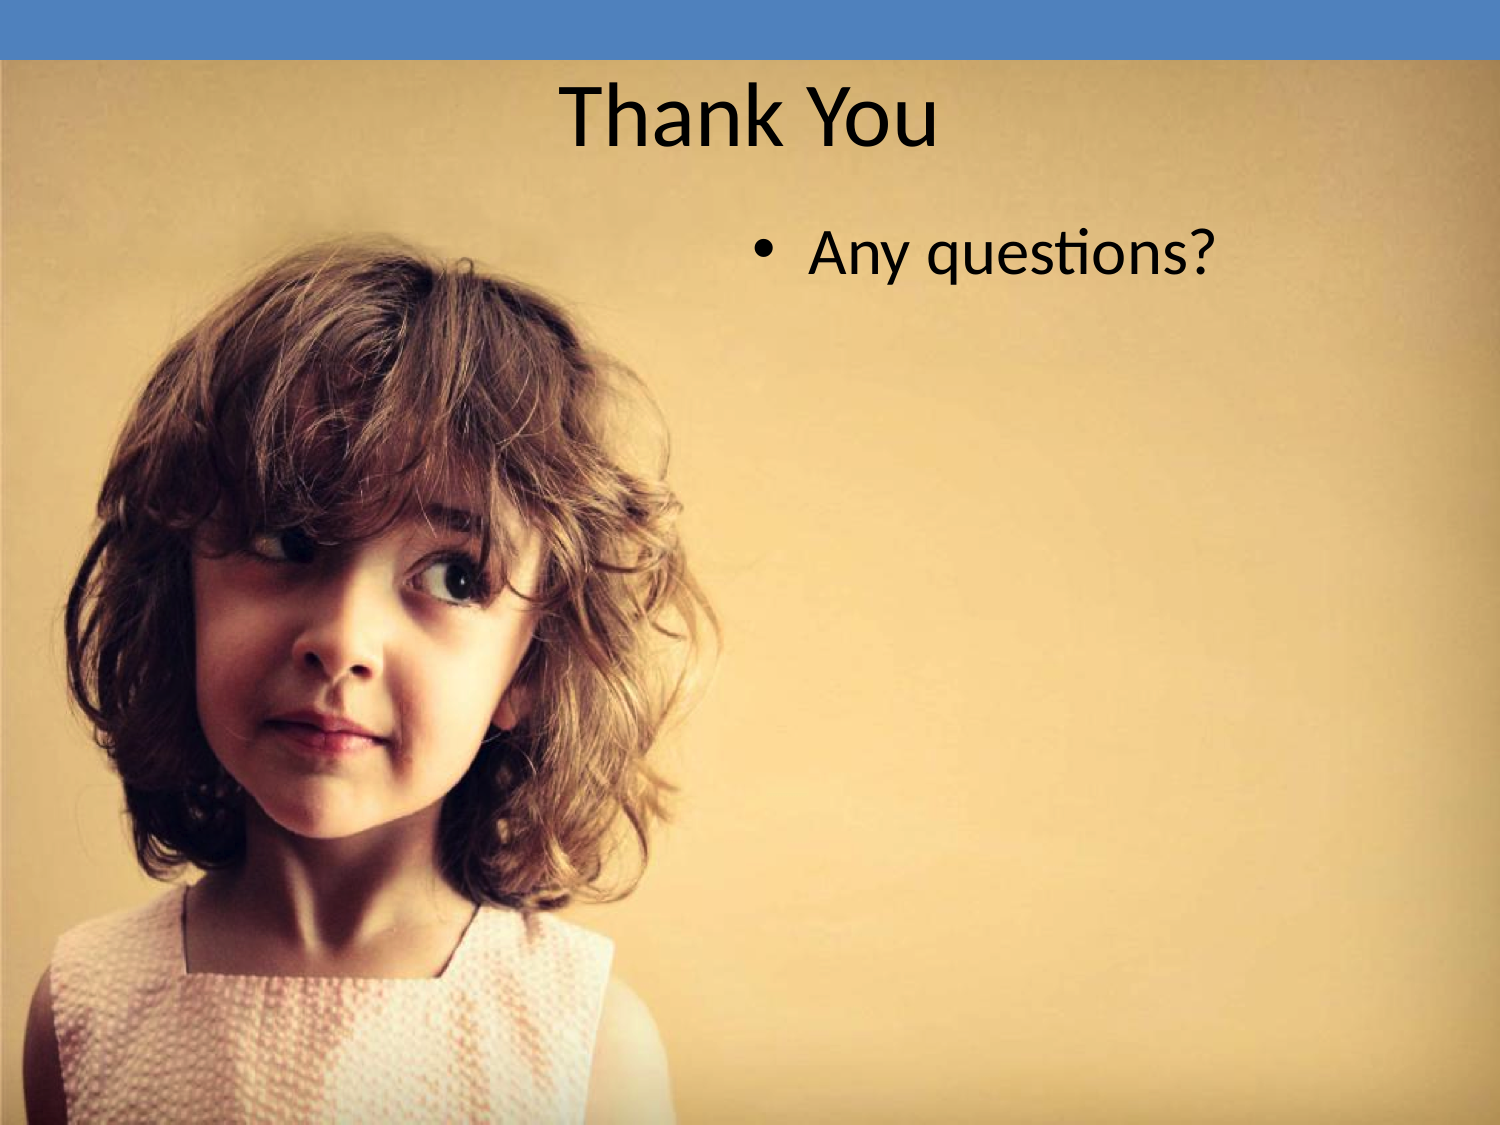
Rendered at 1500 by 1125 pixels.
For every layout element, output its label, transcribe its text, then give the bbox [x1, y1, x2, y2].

picture [0, 60, 1500, 1125]
title Thank You [75, 45, 1425, 175]
list Any questions? [737, 200, 1425, 1005]
